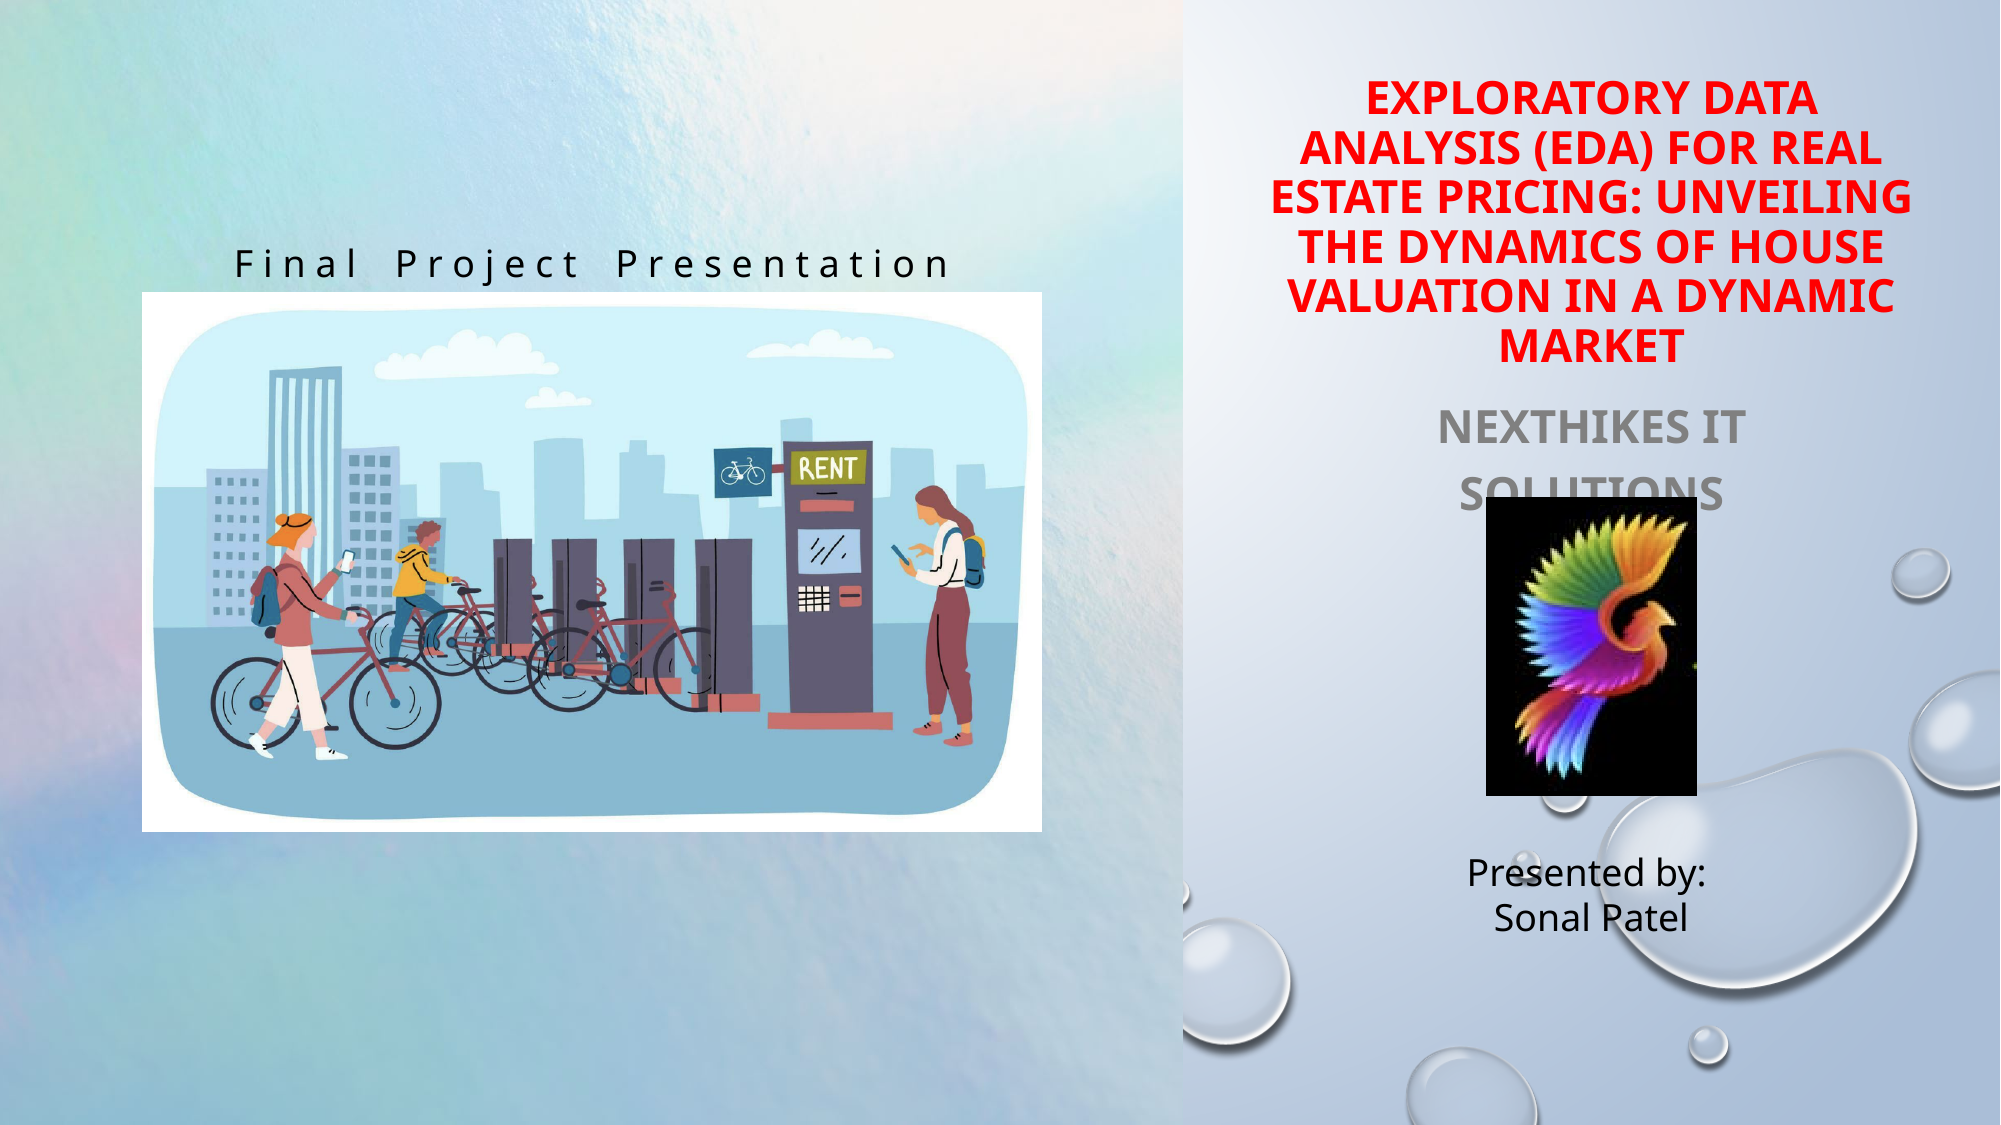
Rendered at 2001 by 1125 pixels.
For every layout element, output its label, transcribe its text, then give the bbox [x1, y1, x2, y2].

subtitle Nexthikes IT Solutions [1298, 379, 1885, 473]
picture [0, 0, 2000, 1125]
title Exploratory Data Analysis (EDA) for Real Estate Pricing: Unveiling the Dynamics of House Valuation in a Dynamic Market [1246, 125, 1937, 380]
text_box Presented by: Sonal Patel [1386, 841, 1797, 947]
